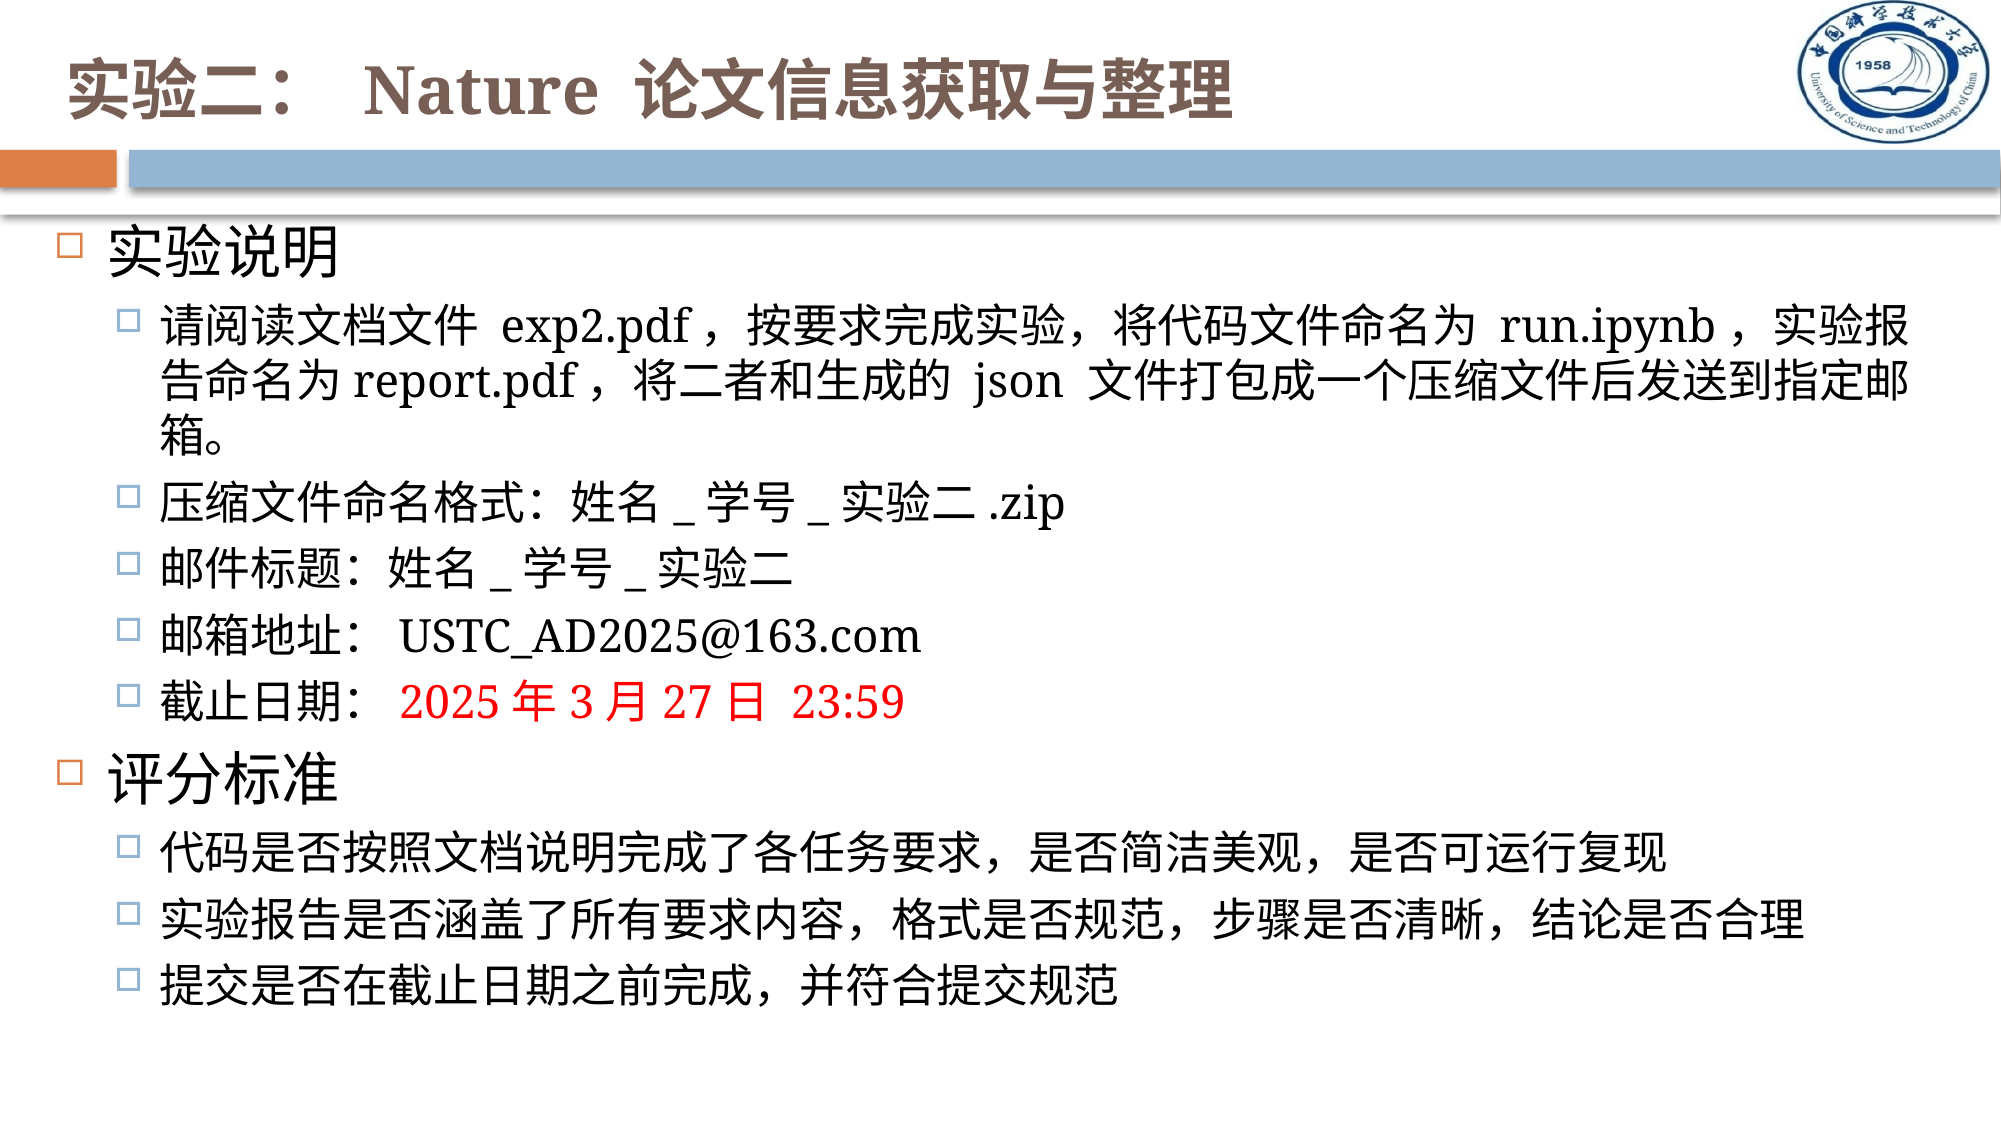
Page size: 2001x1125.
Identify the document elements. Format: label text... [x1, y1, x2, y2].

title 实验二： Nature 论文信息获取与整理 [50, 37, 1434, 138]
picture [1796, 0, 1990, 144]
list 实验说明 请阅读文档文件 exp2.pdf，按要求完成实验，将代码文件命名为 run.ipynb，实验报告命名为report.pdf，将二者和生成的 json 文件打包成一个压缩文件后发送到指定邮箱。 压缩文件命名格式：姓名_学号_实验二.zip 邮件标题：姓名_学号_实验二 邮箱地址：USTC_AD2025@163.com 截止日期：2025年3月27日 23:59 评分标准 代码是否按照文档说明完成了各任务要求，是否简洁美观，是否可运行复现 实验报告是否涵盖了所有要求内容，格式是否规范，步骤是否清晰，结论是否合理 提交是否在截止日期之前完成，并符合提交规范 [39, 208, 1930, 1024]
